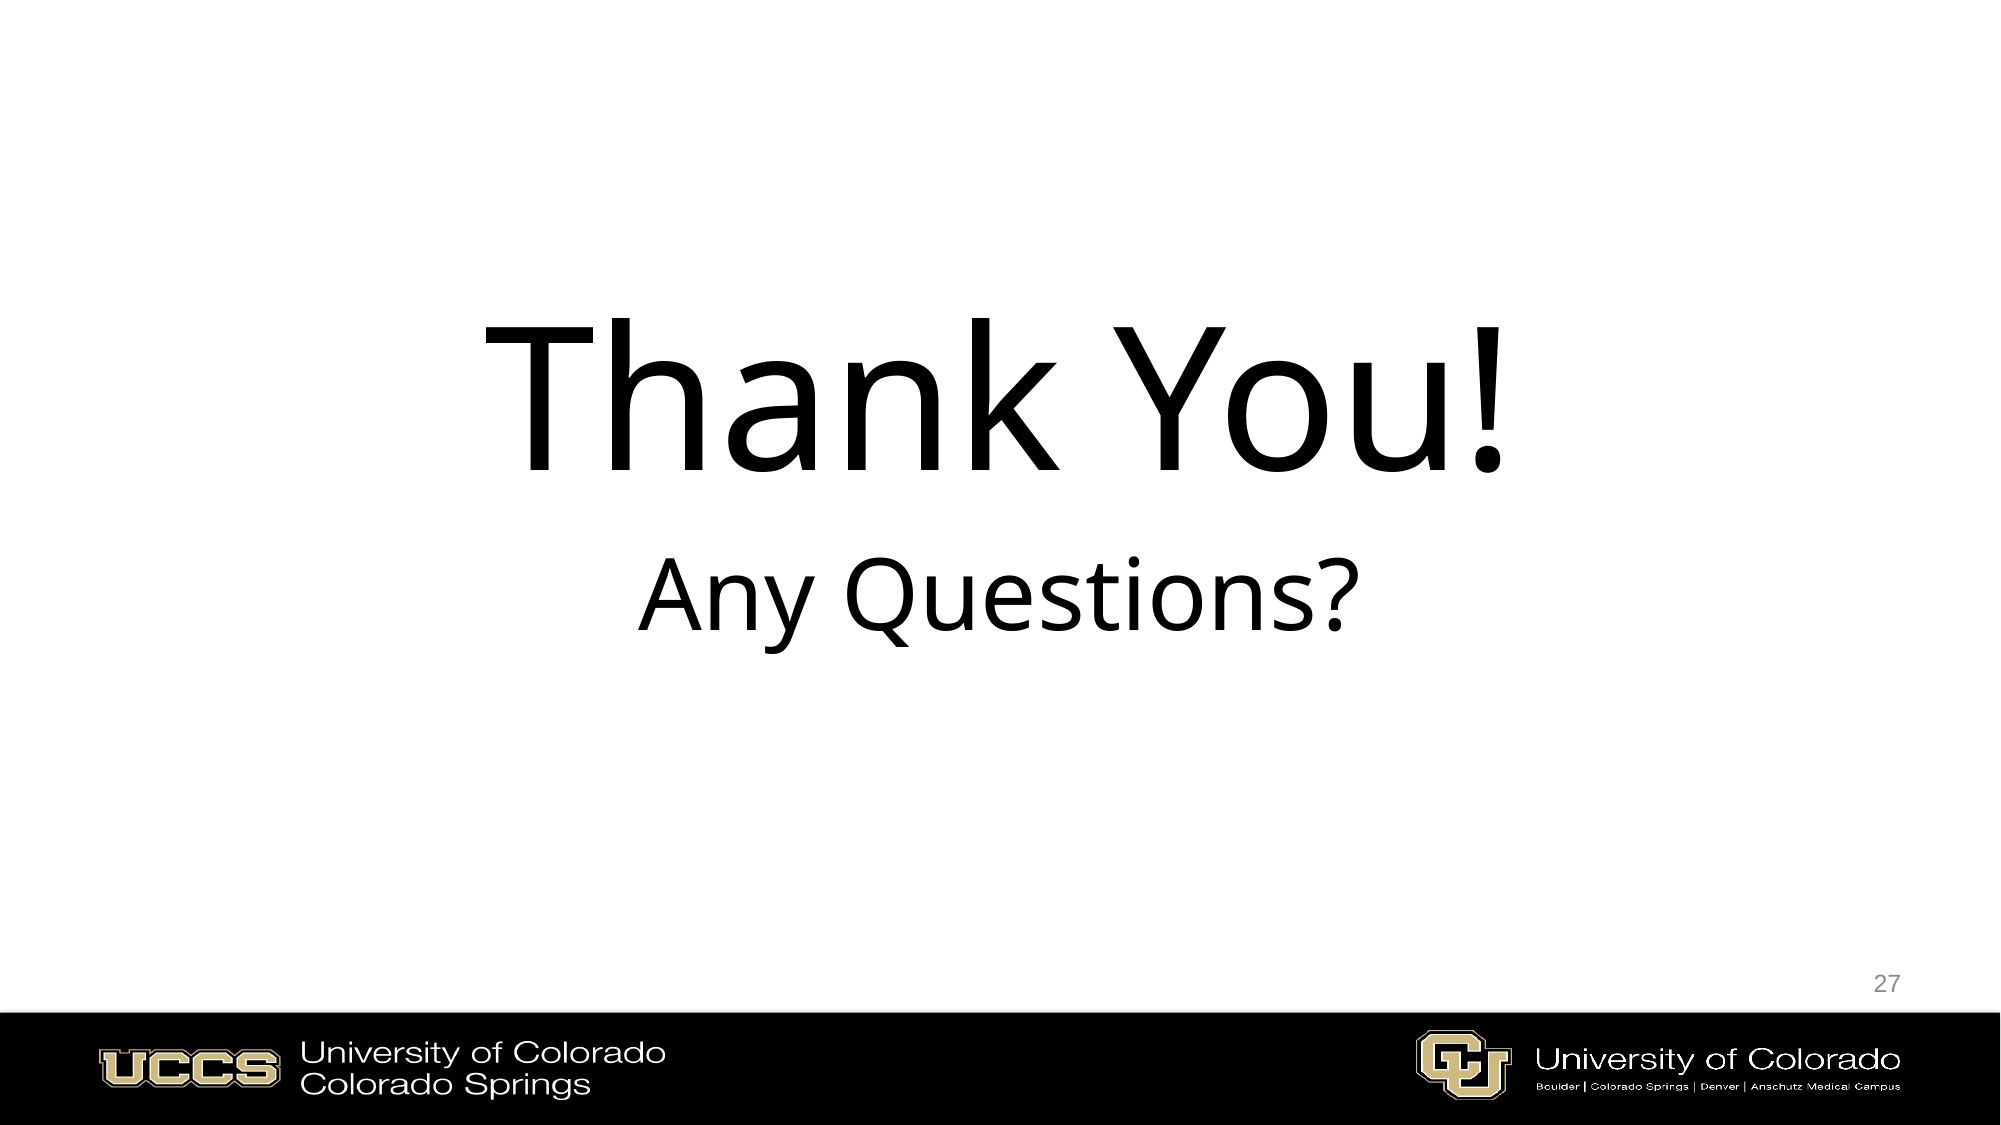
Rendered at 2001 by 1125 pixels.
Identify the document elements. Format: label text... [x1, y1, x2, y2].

slide_number 27 [1449, 952, 1917, 1013]
picture [99, 1041, 665, 1100]
list Thank You! Any Questions? [99, 262, 1900, 988]
picture [1416, 1030, 1900, 1100]
